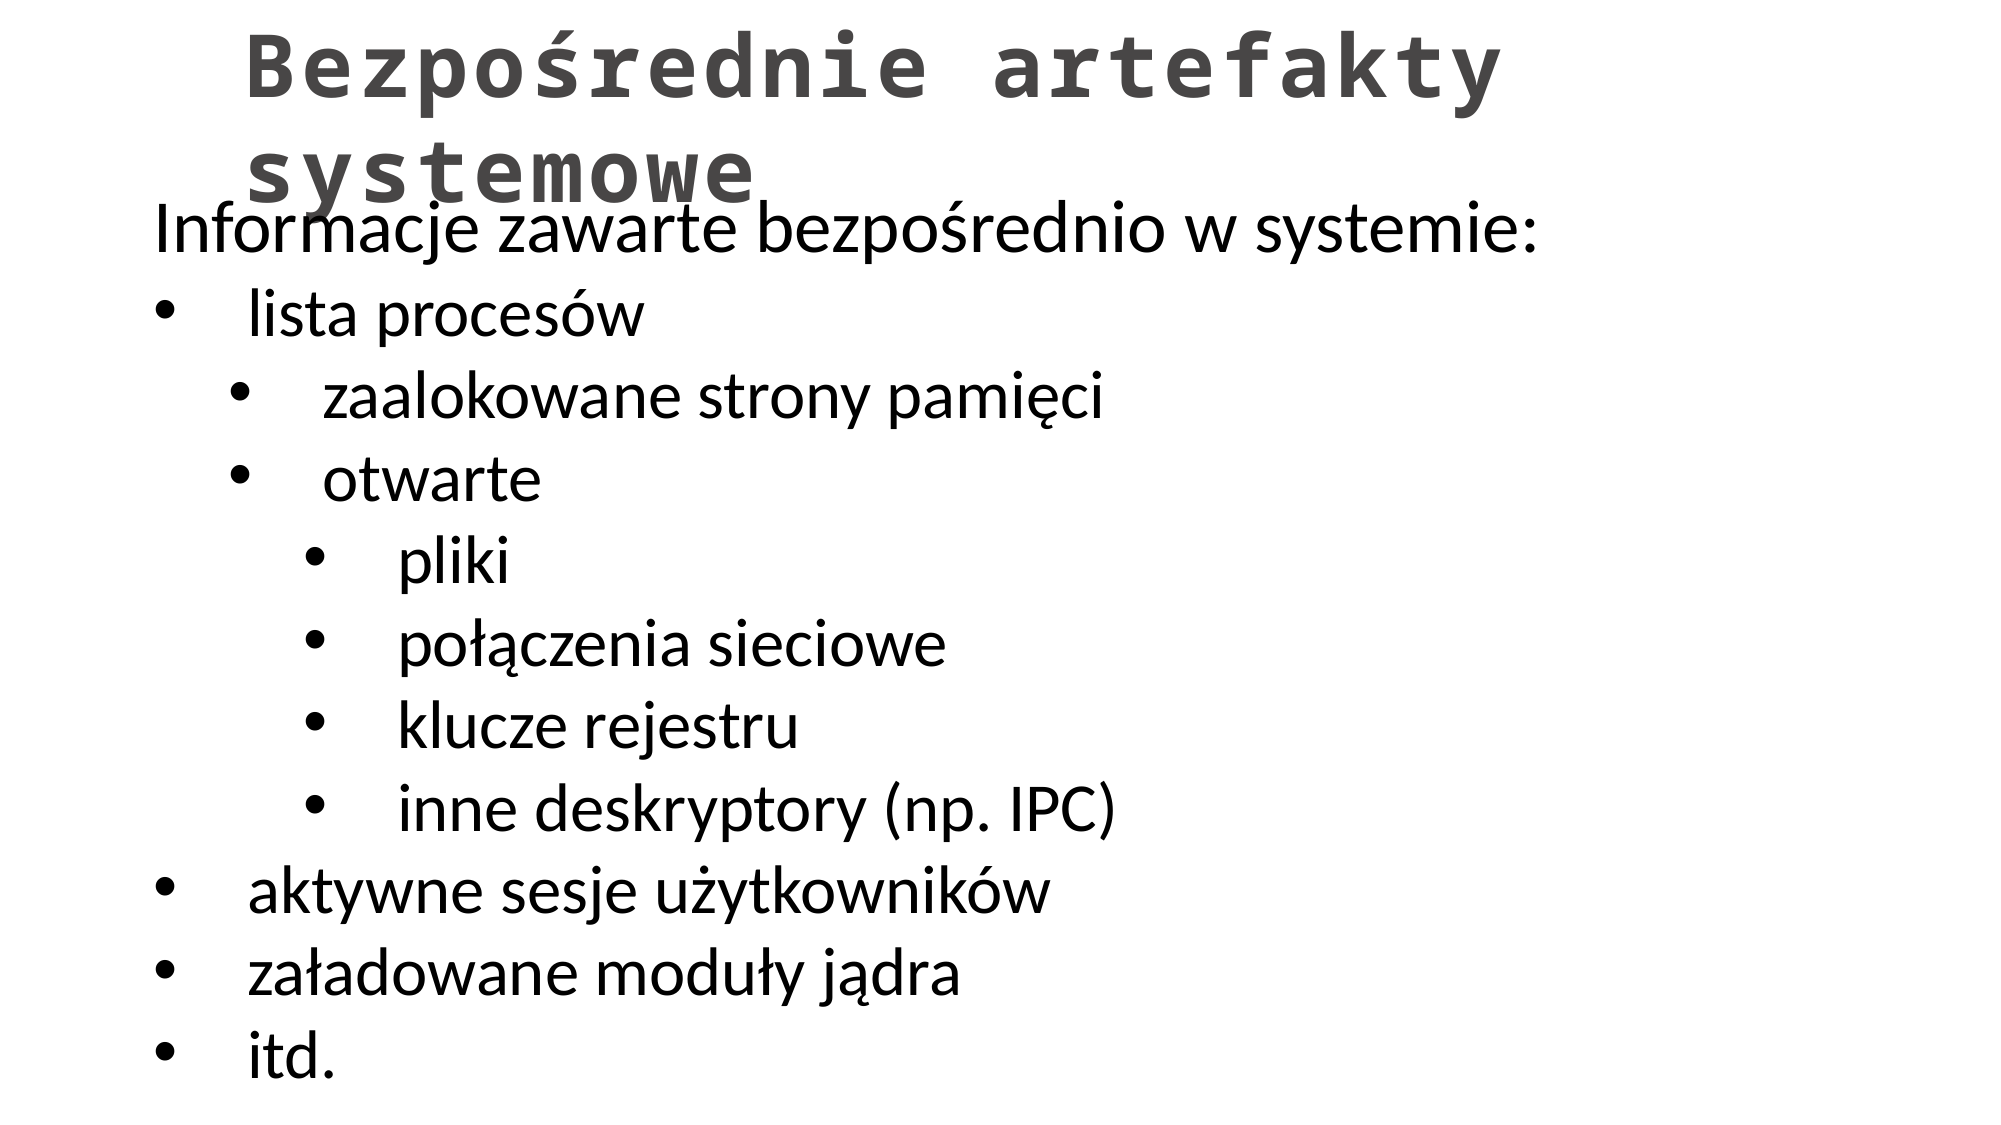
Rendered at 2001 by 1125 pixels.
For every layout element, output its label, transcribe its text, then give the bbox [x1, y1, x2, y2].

text_box Informacje zawarte bezpośrednio w systemie: lista procesów zaalokowane strony pamięci otwarte pliki połączenia sieciowe klucze rejestru inne deskryptory (np. IPC) aktywne sesje użytkowników załadowane moduły jądra itd. [153, 177, 1825, 1093]
text_box Bezpośrednie artefakty systemowe [242, 10, 1979, 220]
